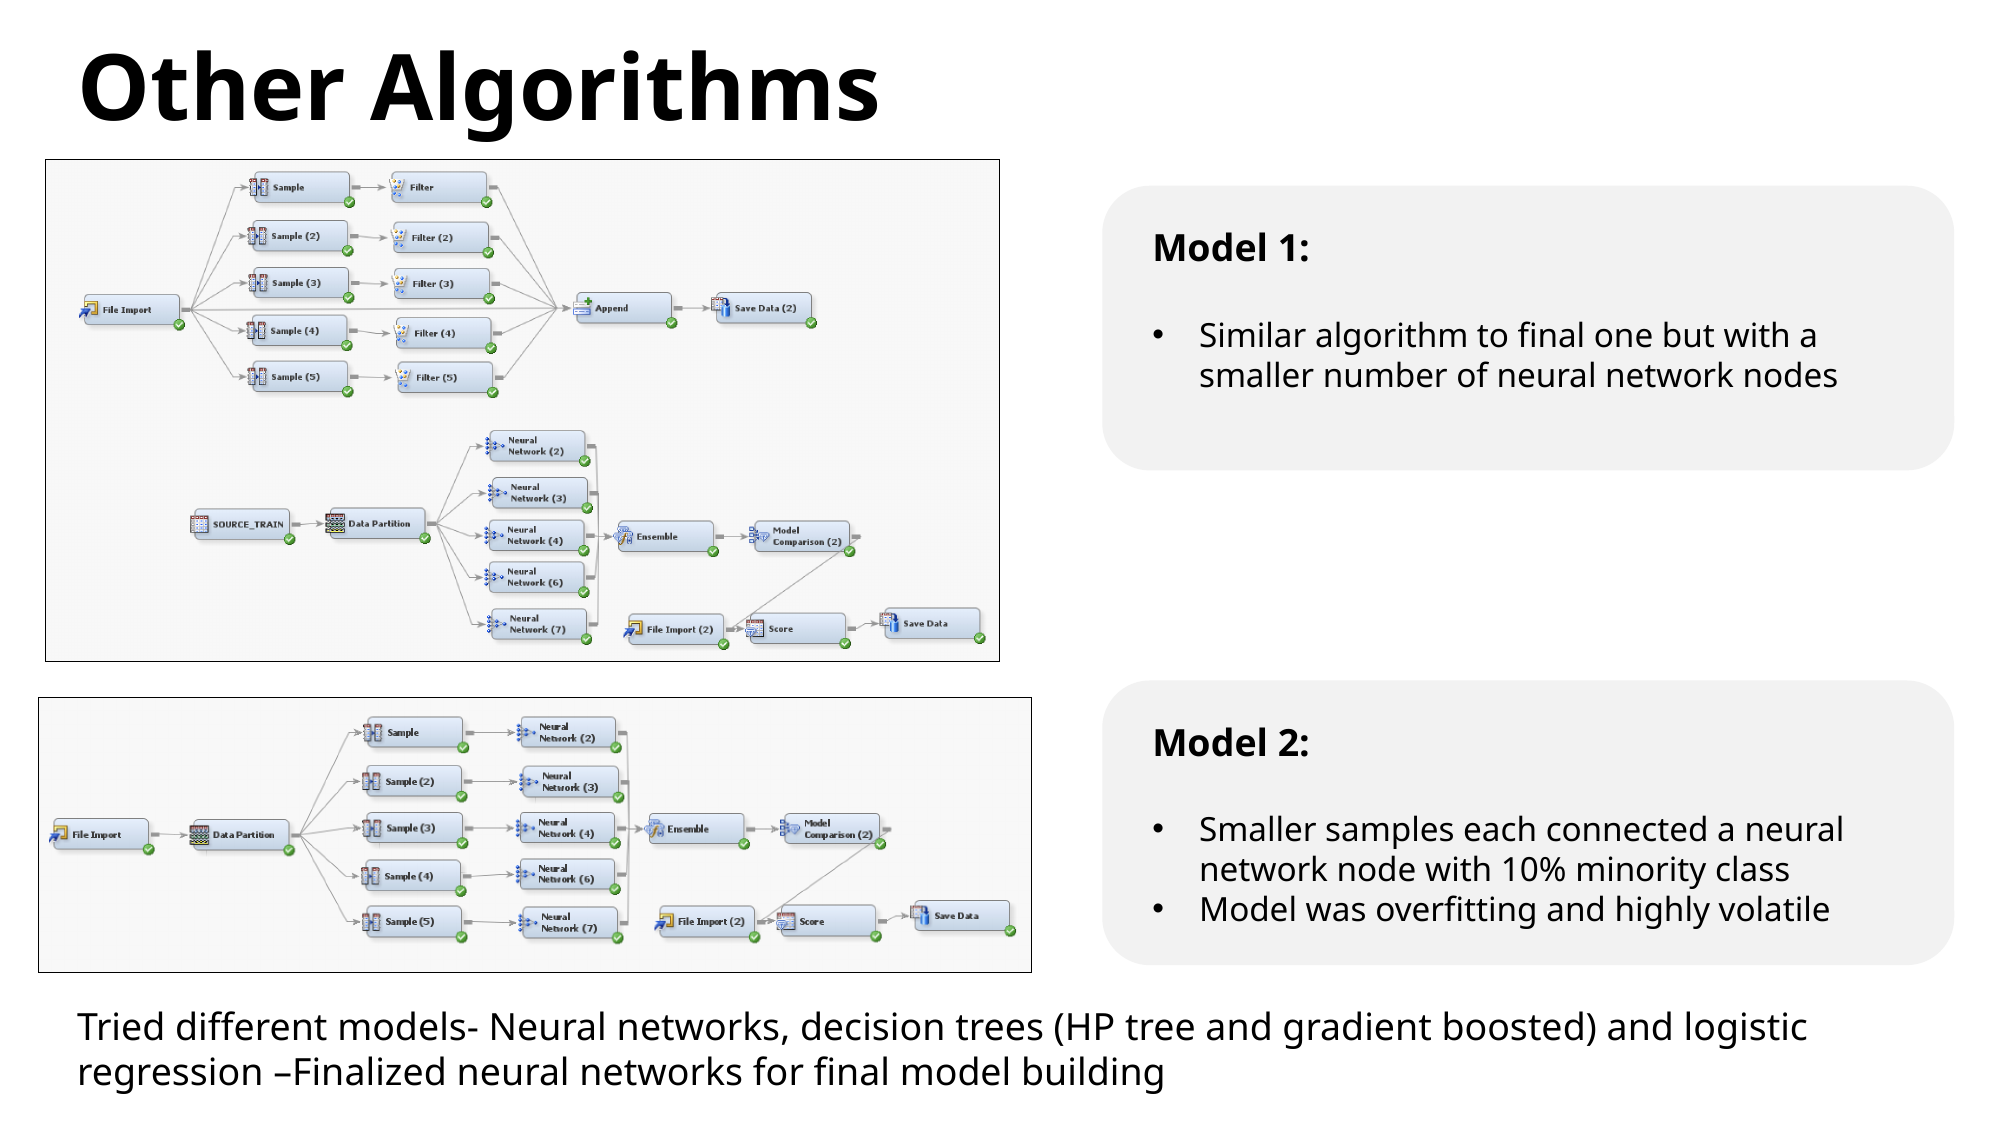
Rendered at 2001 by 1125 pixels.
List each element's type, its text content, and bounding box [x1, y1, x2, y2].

text_box [1100, 184, 1956, 472]
title Other Algorithms [62, 0, 1788, 200]
text_box [1100, 678, 1956, 967]
text_box Model 2: Smaller samples each connected a neural network node with 10% minority class Model was overfitting and highly volatile [1137, 711, 1897, 976]
text_box Model 1: Similar algorithm to final one but with a smaller number of neural network nodes [1137, 216, 1897, 441]
picture [38, 697, 1033, 974]
text_box Tried different models- Neural networks, decision trees (HP tree and gradient boosted) and logistic regression –Finalized neural networks for final model building [62, 995, 1955, 1101]
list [45, 158, 1001, 662]
